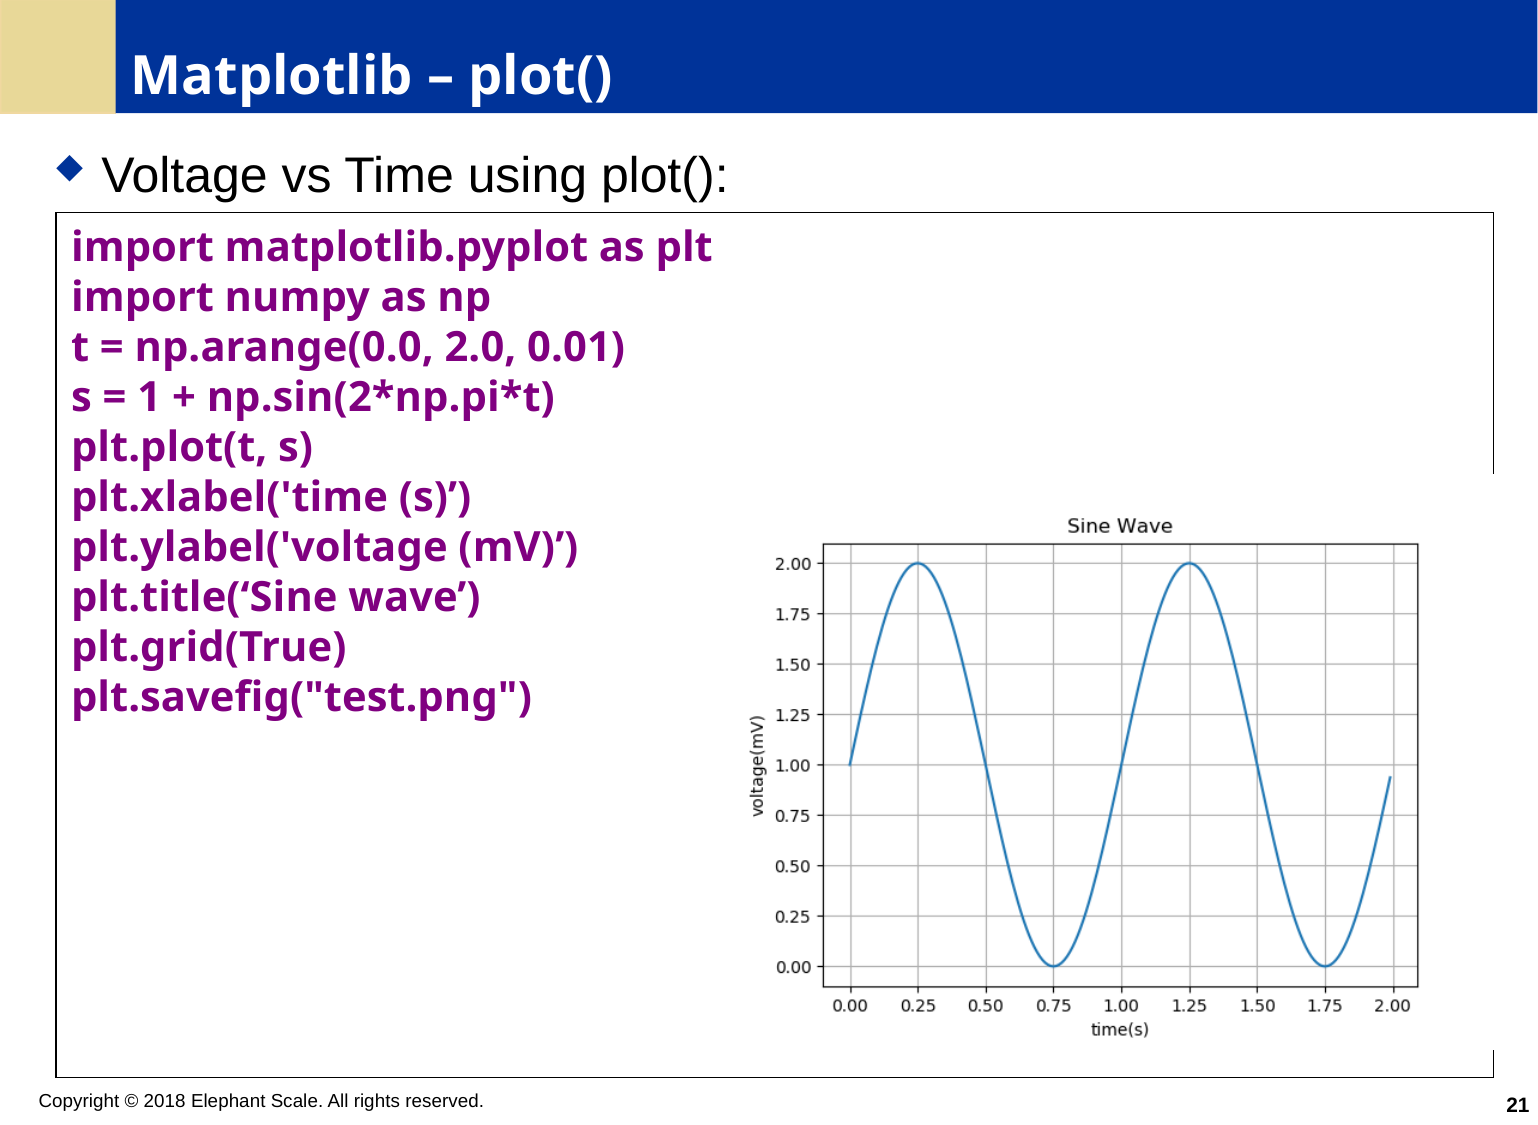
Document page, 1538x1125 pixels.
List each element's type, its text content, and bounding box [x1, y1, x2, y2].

picture [726, 474, 1494, 1051]
title Matplotlib – plot() [115, 0, 1538, 114]
footer Copyright © 2018 Elephant Scale. All rights reserved. [38, 1088, 932, 1112]
list Voltage vs Time using plot(): [38, 134, 1500, 1061]
text_box import matplotlib.pyplot as plt import numpy as np t = np.arange(0.0, 2.0, 0.01) s = 1 + np.sin(2*np.pi*t) plt.plot(t, s) plt.xlabel('time (s)’) plt.ylabel('voltage (mV)’) plt.title(‘Sine wave’) plt.grid(True) plt.savefig("test.png") [56, 212, 1494, 1078]
slide_number 21 [1439, 1079, 1530, 1117]
picture [0, 0, 115, 114]
